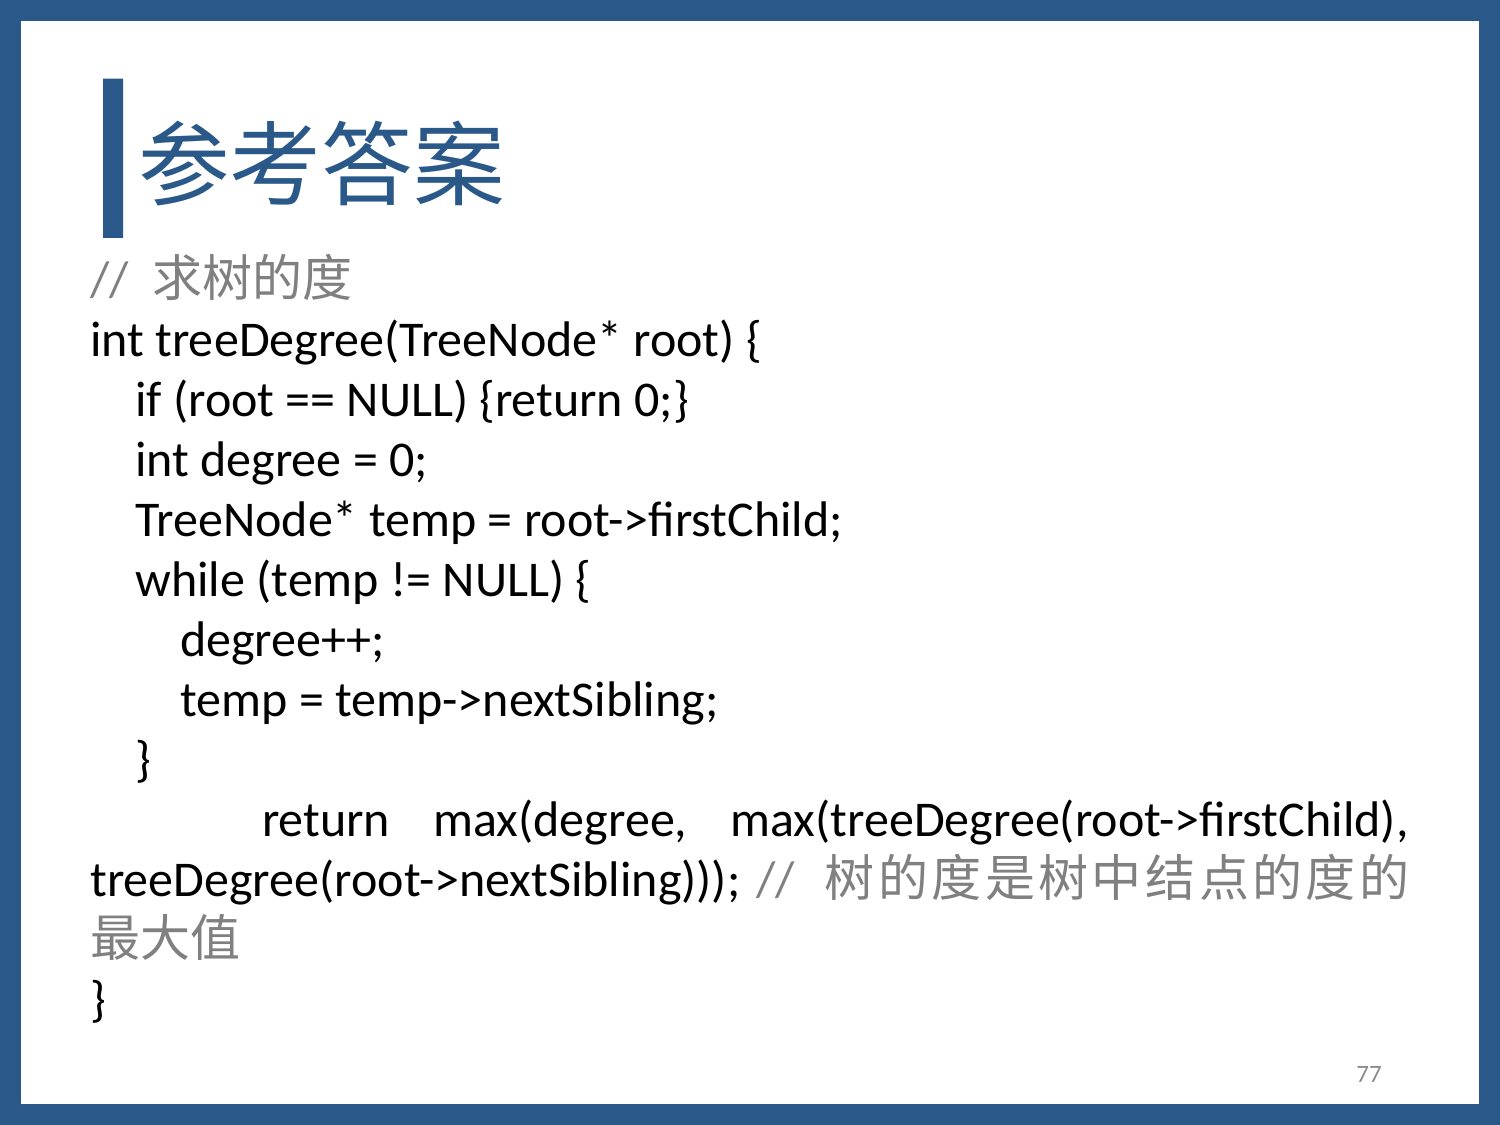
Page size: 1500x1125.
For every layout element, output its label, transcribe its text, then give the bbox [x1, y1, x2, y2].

title 参考答案 [123, 59, 1397, 239]
text_box // 求树的度 int treeDegree(TreeNode* root) { if (root == NULL) {return 0;} int degree = 0; TreeNode* temp = root->firstChild; while (temp != NULL) { degree++; temp = temp->nextSibling; } return max(degree, max(treeDegree(root->firstChild), treeDegree(root->nextSibling))); // 树的度是树中结点的度的最大值 } [75, 239, 1425, 1034]
slide_number 77 [1059, 1042, 1397, 1103]
